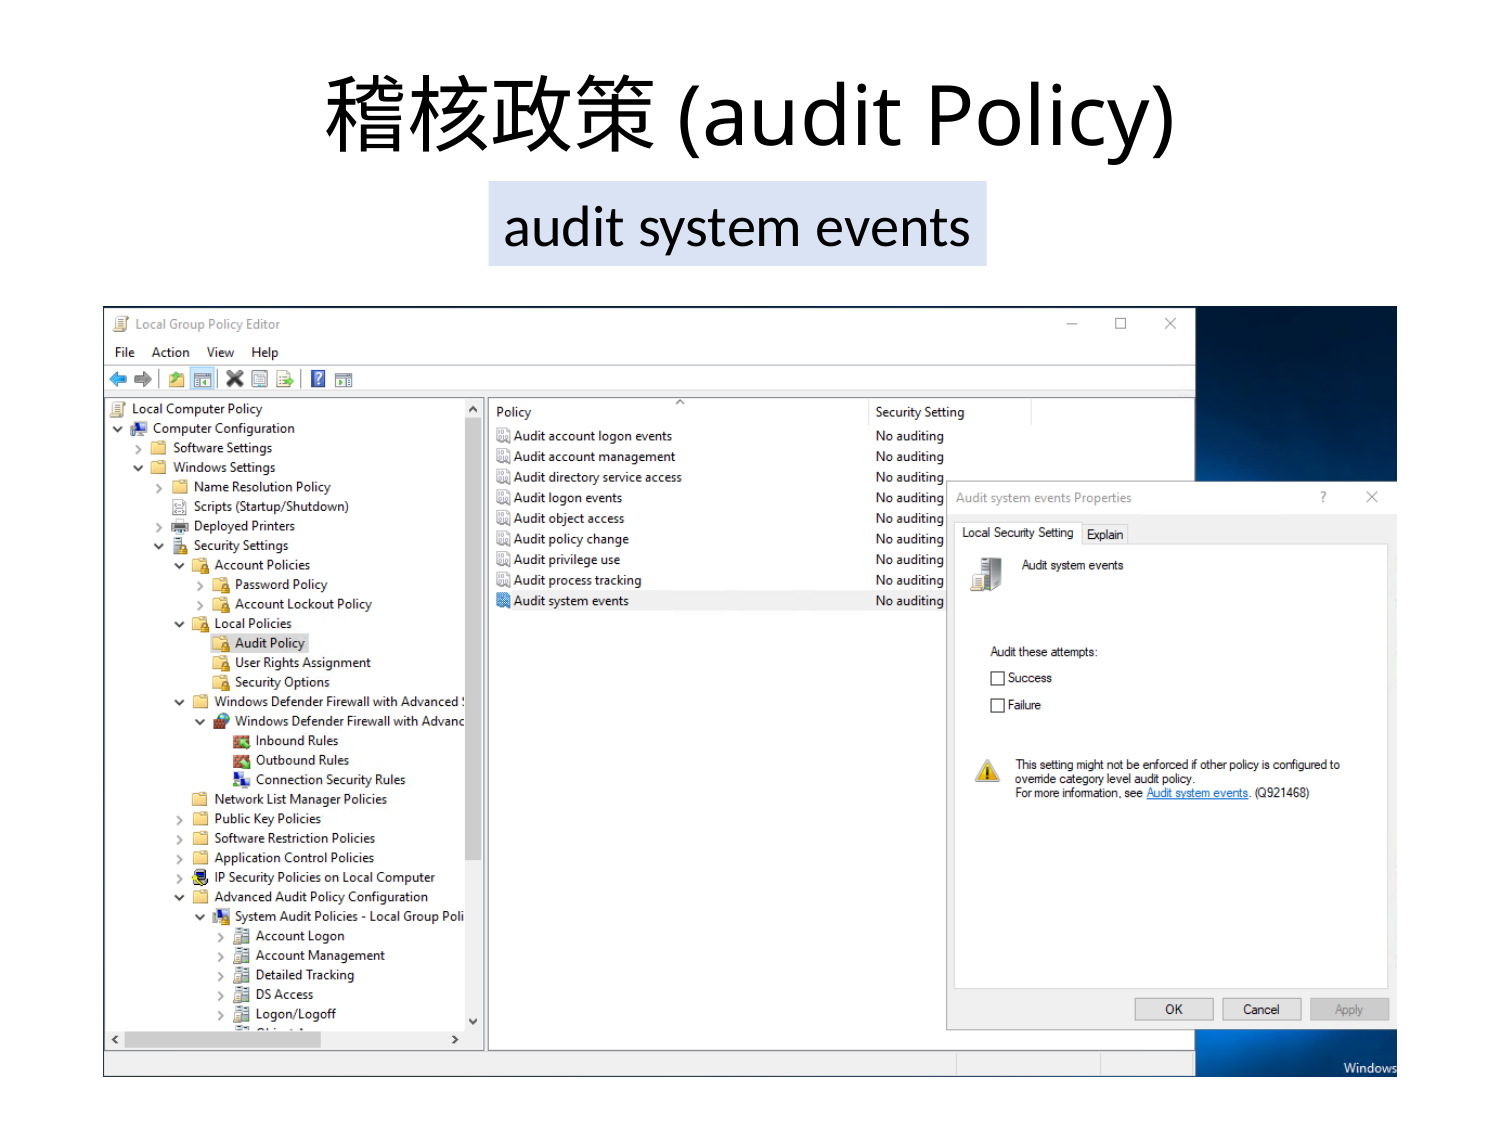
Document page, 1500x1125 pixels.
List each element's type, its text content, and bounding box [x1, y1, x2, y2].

picture [103, 306, 1397, 1077]
text_box audit system events [488, 181, 987, 266]
title 稽核政策(audit Policy) [103, 59, 1397, 178]
